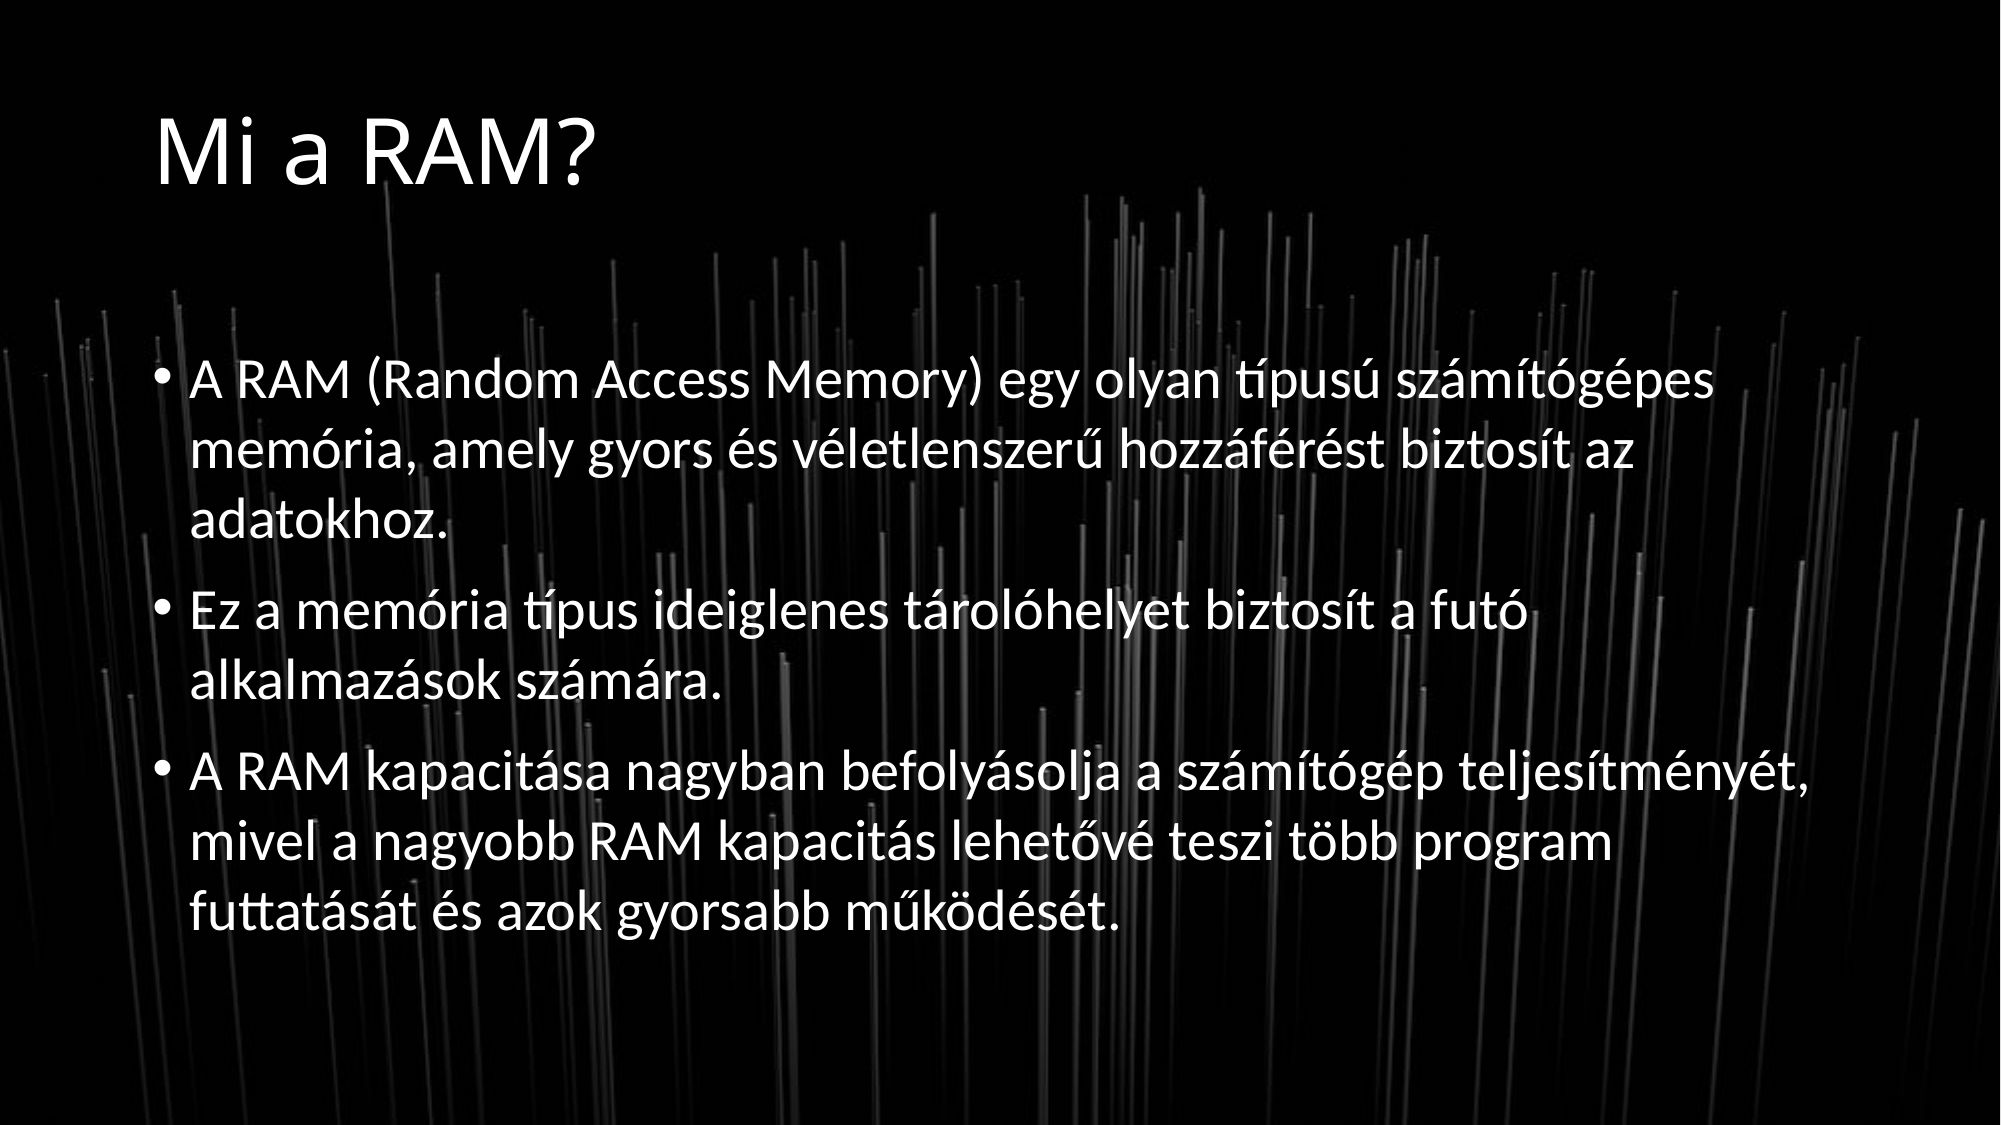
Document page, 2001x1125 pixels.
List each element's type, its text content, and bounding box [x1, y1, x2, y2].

list A RAM (Random Access Memory) egy olyan típusú számítógépes memória, amely gyors és véletlenszerű hozzáférést biztosít az adatokhoz. Ez a memória típus ideiglenes tárolóhelyet biztosít a futó alkalmazások számára. A RAM kapacitása nagyban befolyásolja a számítógép teljesítményét, mivel a nagyobb RAM kapacitás lehetővé teszi több program futtatását és azok gyorsabb működését. [137, 333, 1863, 965]
title Mi a RAM? [137, 46, 1863, 264]
picture [0, 0, 2001, 1125]
